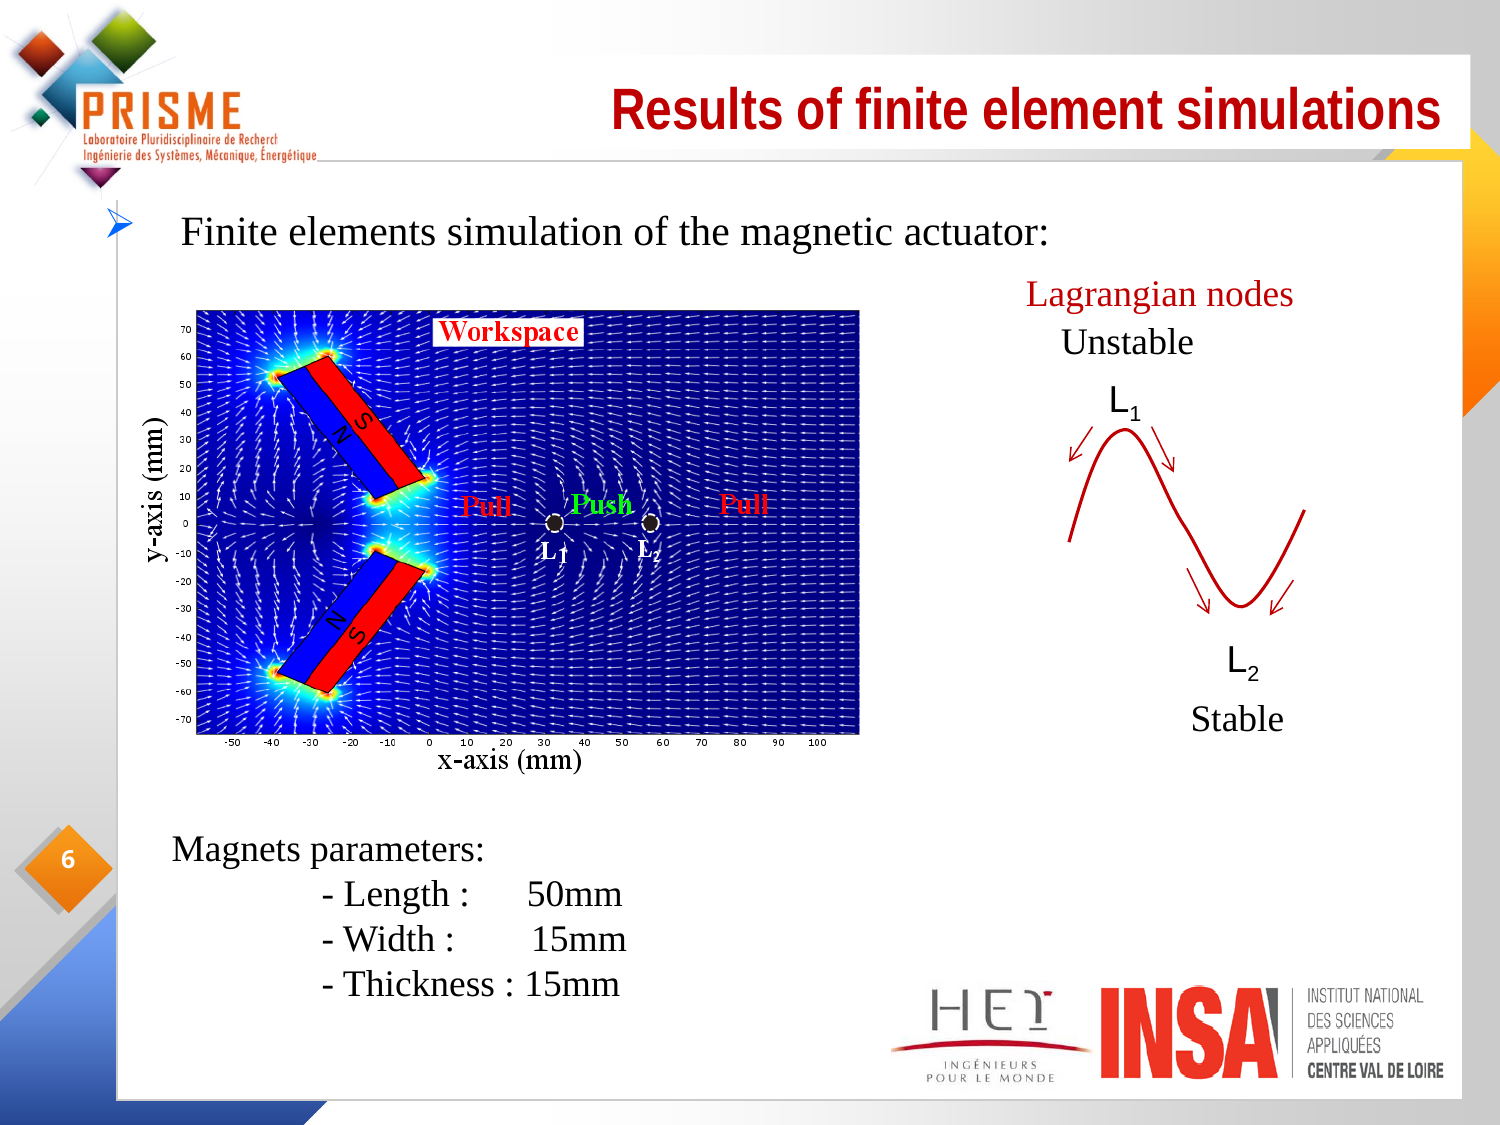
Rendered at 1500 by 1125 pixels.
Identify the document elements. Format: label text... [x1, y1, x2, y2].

picture [891, 969, 1405, 1098]
list Finite elements simulation of the magnetic actuator: [88, 196, 1471, 1059]
text_box Magnets parameters: - Length : 50mm - Width : 15mm - Thickness : 15mm [156, 816, 842, 1012]
slide_number 6 [1405, 1058, 1500, 1114]
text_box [1009, 260, 1321, 748]
text_box 6 [46, 836, 278, 917]
text_box Results of finite element simulations [277, 54, 1471, 149]
picture [140, 306, 861, 776]
picture [2, 0, 317, 200]
